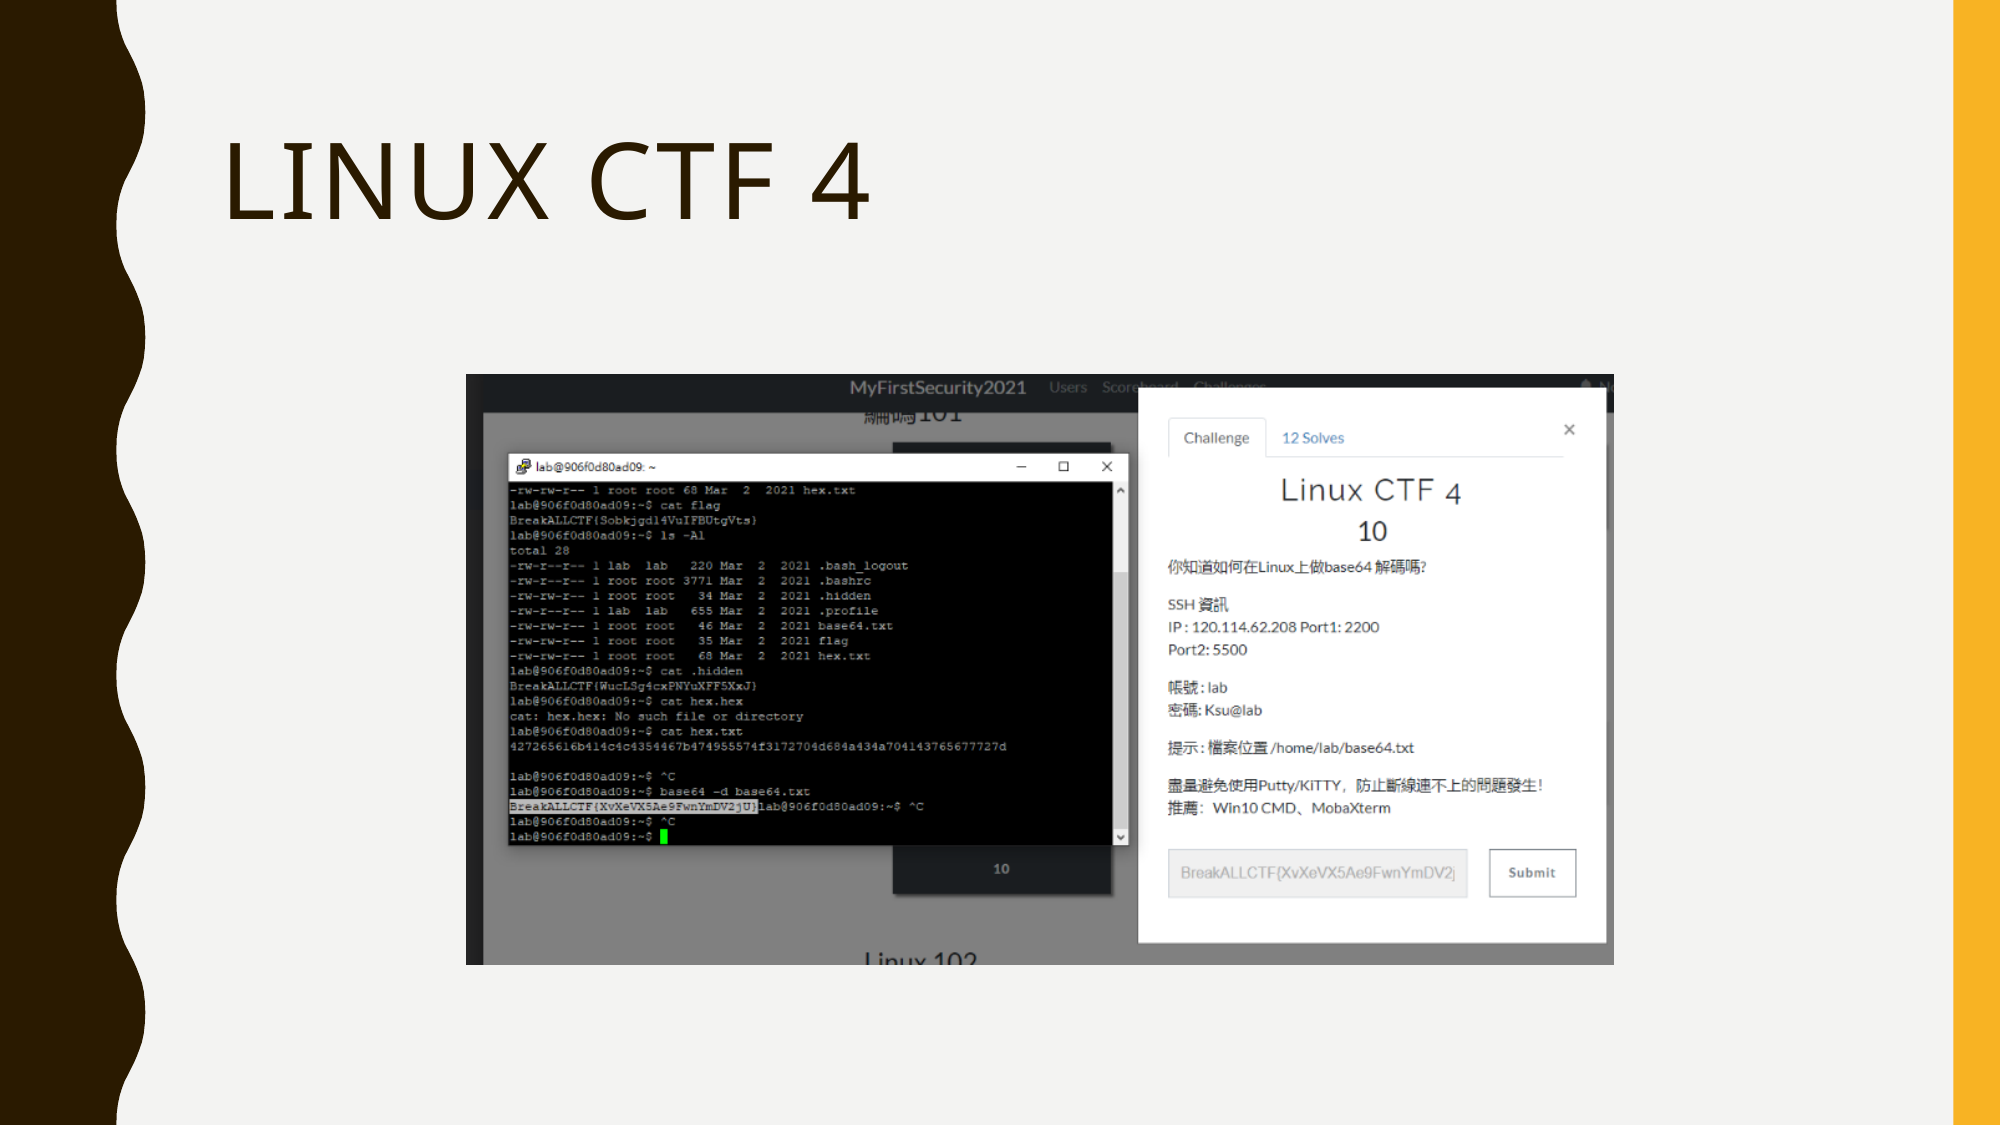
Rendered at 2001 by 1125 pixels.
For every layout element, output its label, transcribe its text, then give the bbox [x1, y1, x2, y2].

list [466, 374, 1614, 965]
title LINUX CTF 4 [205, 62, 1875, 308]
